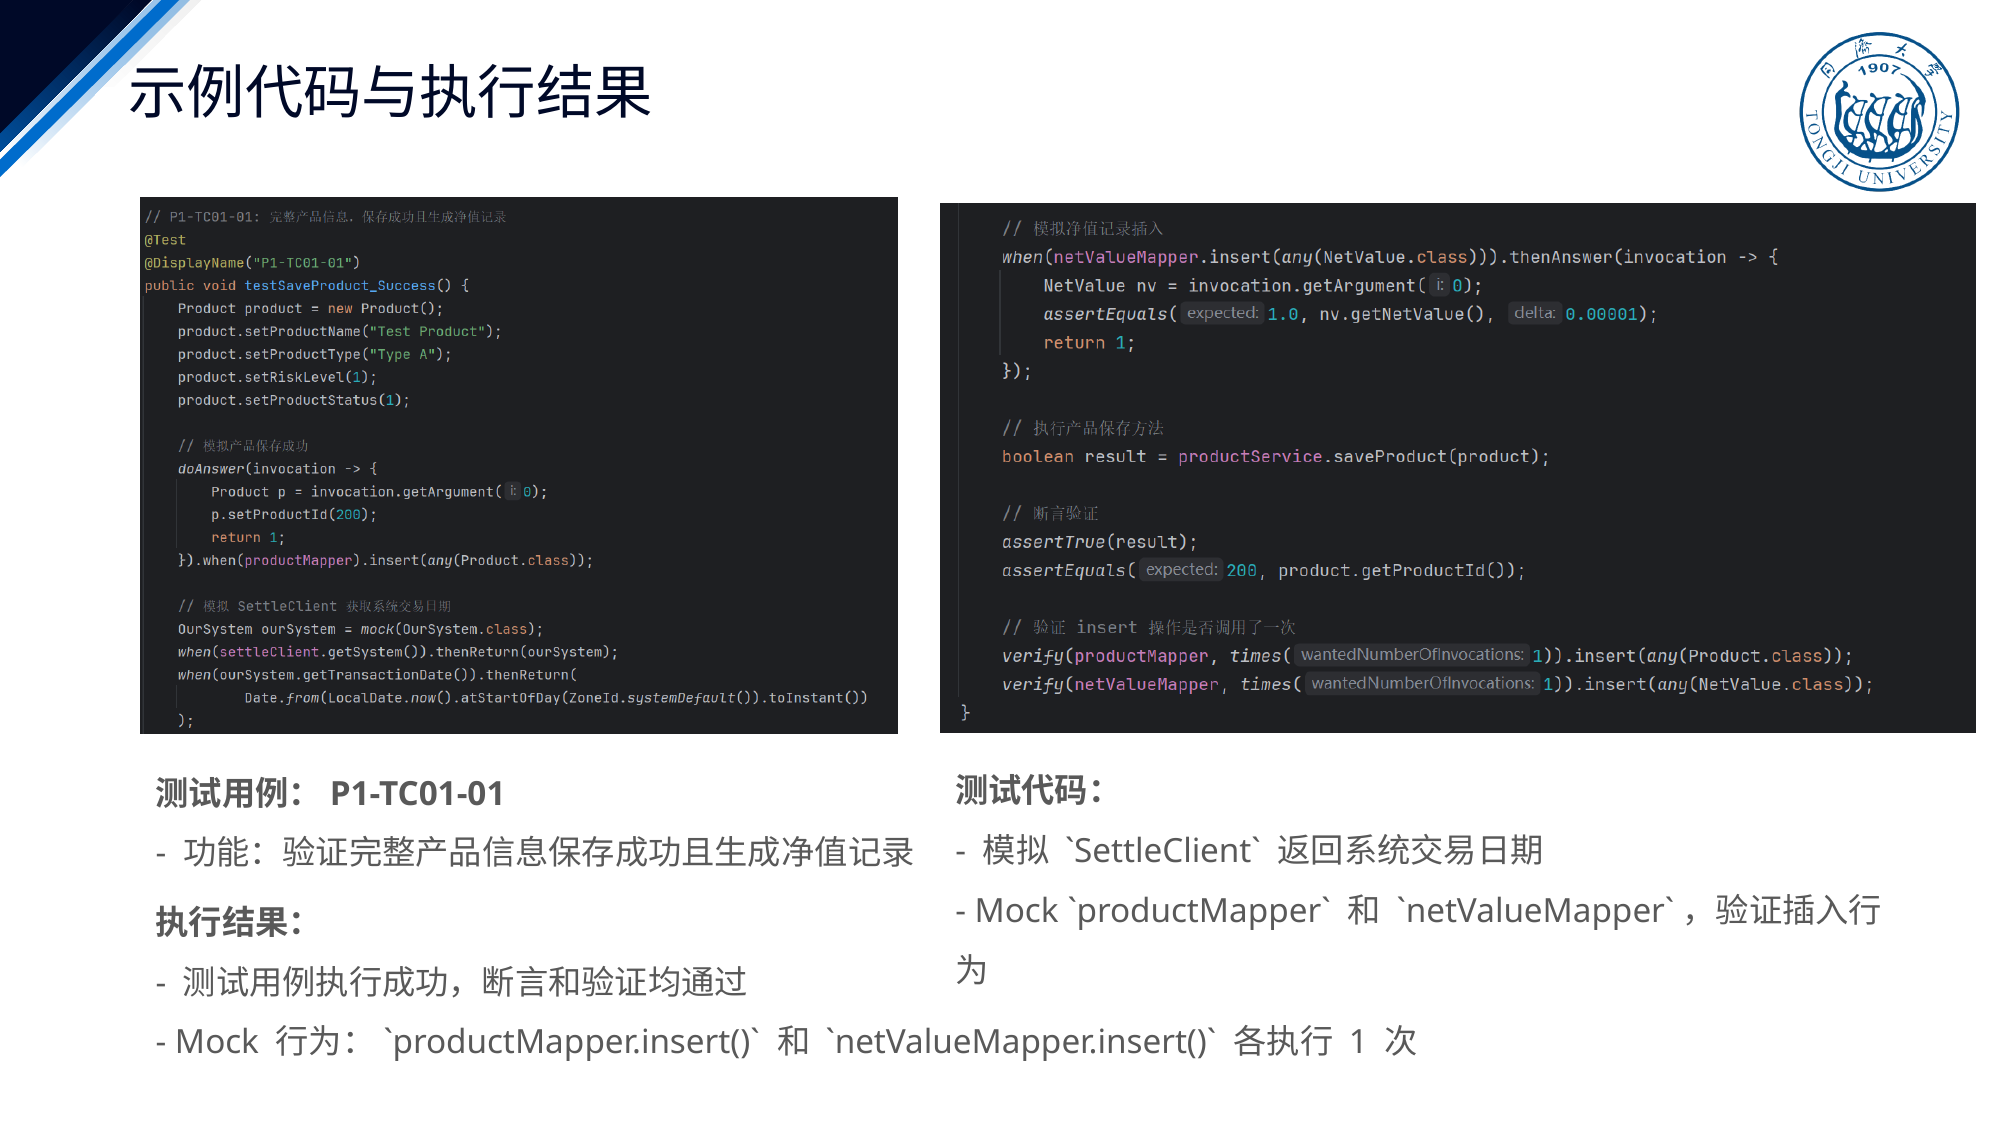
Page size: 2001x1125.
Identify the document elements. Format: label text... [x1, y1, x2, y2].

picture [940, 203, 1976, 733]
picture [140, 197, 898, 734]
text_box 示例代码与执行结果 [113, 47, 732, 133]
text_box 执行结果： - 测试用例执行成功，断言和验证均通过 - Mock 行为：`productMapper.insert()` 和 `netValueMapper.insert()` 各执行 1 次 [140, 873, 1827, 1068]
text_box 测试用例：P1-TC01-01 - 功能：验证完整产品信息保存成功且生成净值记录 [140, 744, 940, 873]
picture [1799, 31, 1960, 192]
text_box 测试代码： - 模拟 `SettleClient` 返回系统交易日期 - Mock `productMapper` 和 `netValueMapper`，验证插入行为 [940, 742, 1929, 1057]
